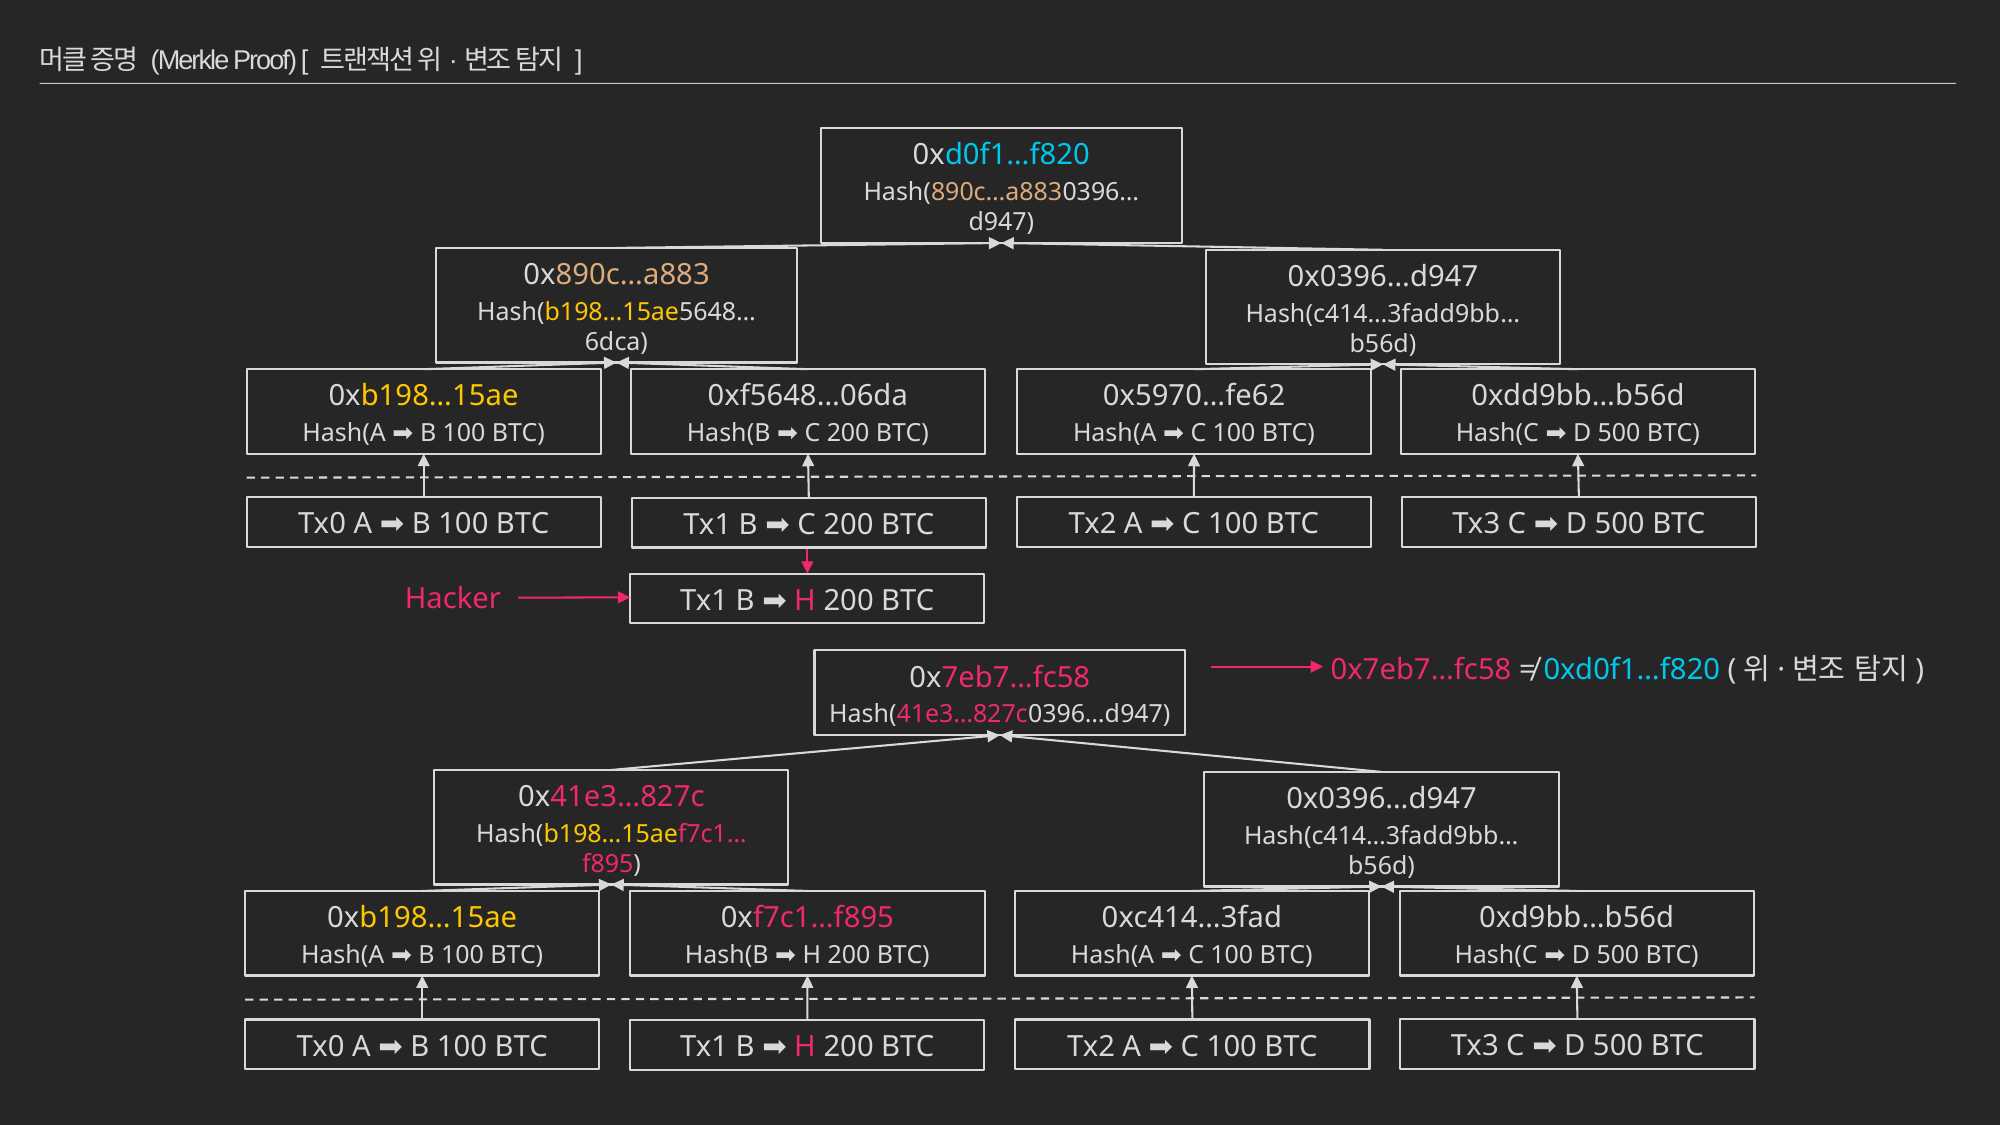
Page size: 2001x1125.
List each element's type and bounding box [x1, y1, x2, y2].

text_box [245, 650, 1755, 1070]
text_box [1211, 642, 1939, 693]
text_box [246, 128, 1756, 624]
title [39, 31, 1961, 84]
